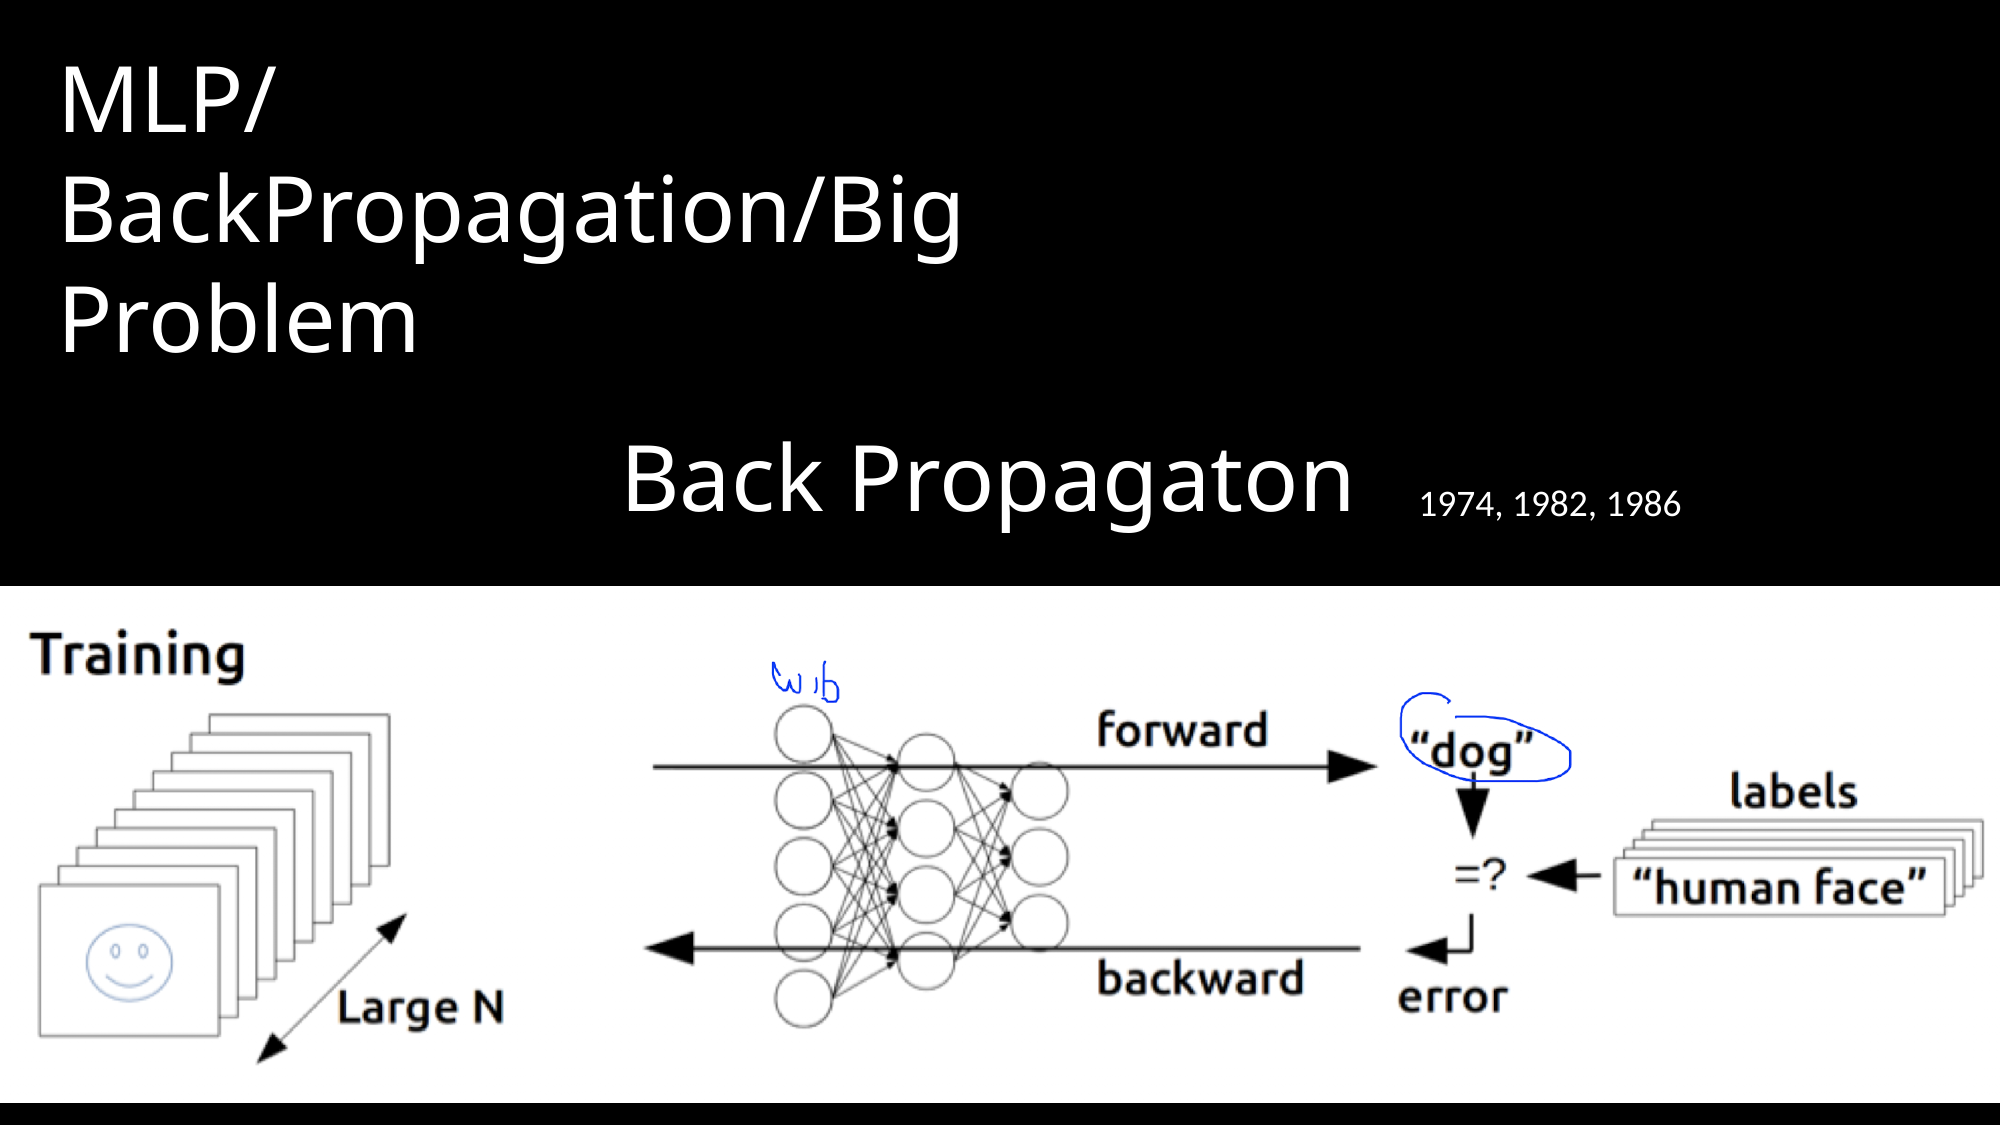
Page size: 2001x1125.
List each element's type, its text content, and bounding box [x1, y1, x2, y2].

text_box 1974, 1982, 1986 [1403, 471, 1697, 532]
picture [0, 586, 2000, 1103]
text_box Back Propagaton [605, 412, 1372, 538]
text_box MLP/BackPropagation/Big Problem [42, 33, 1109, 379]
